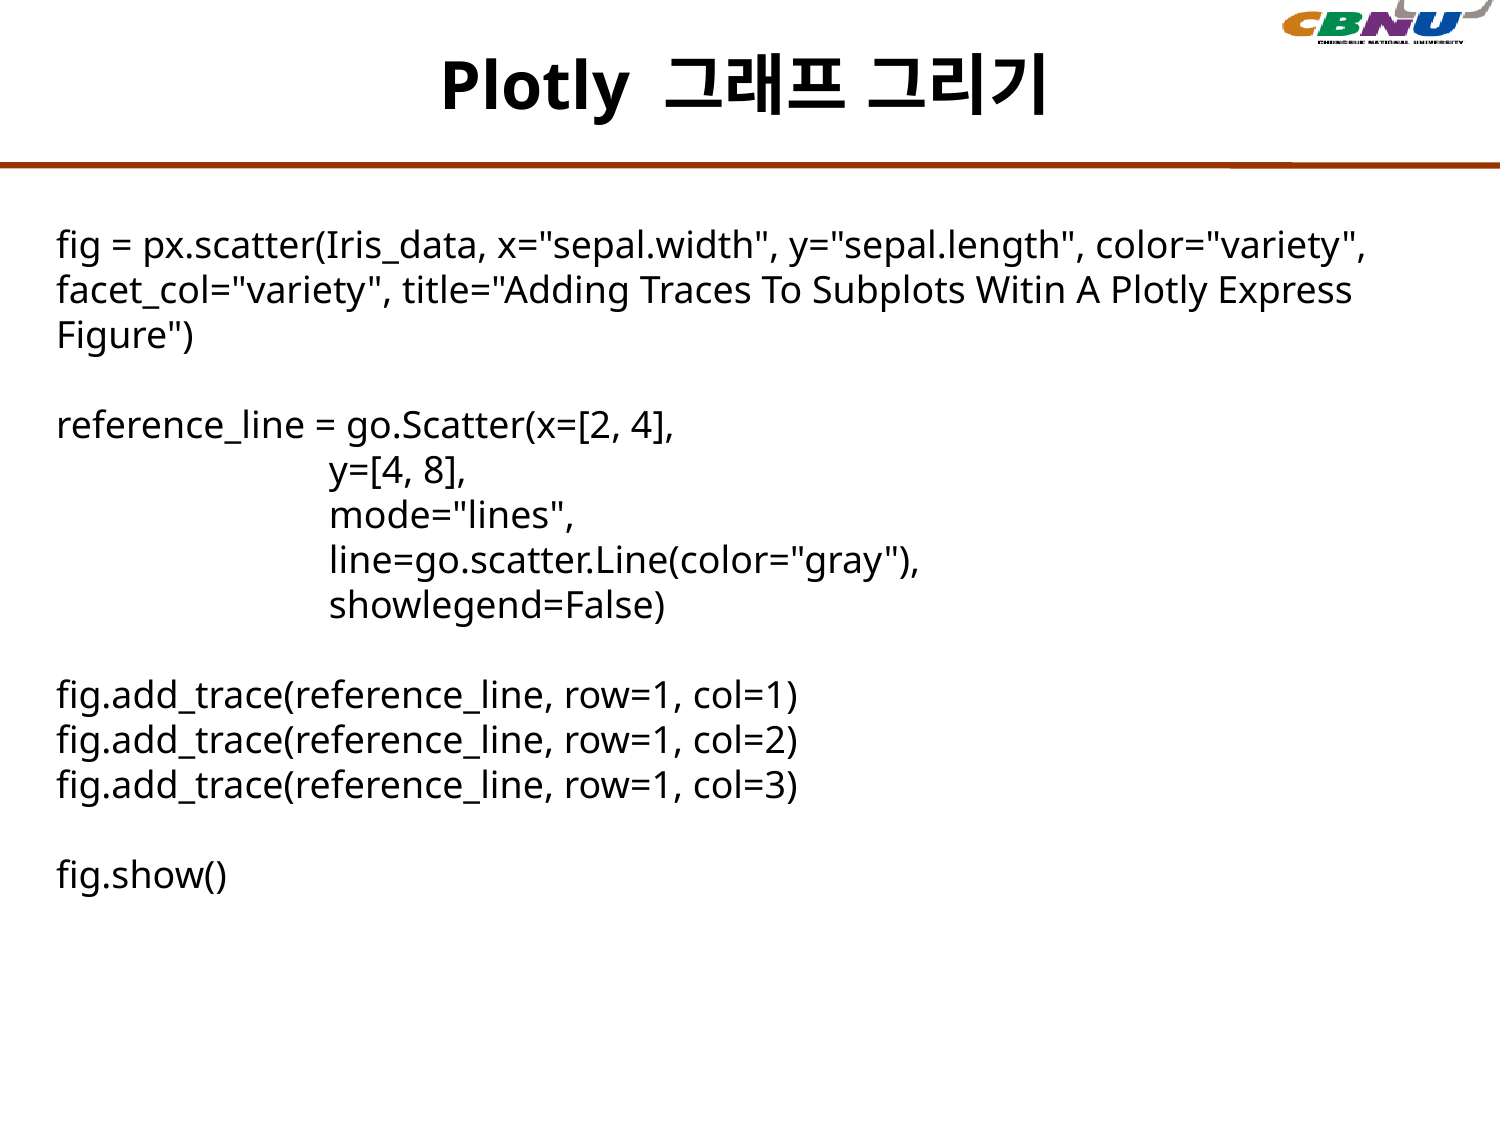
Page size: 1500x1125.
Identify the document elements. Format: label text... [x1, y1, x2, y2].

text_box fig = px.scatter(Iris_data, x="sepal.width", y="sepal.length", color="variety", facet_col="variety", title="Adding Traces To Subplots Witin A Plotly Express Figure") reference_line = go.Scatter(x=[2, 4], y=[4, 8], mode="lines", line=go.scatter.Line(color="gray"), showlegend=False) fig.add_trace(reference_line, row=1, col=1) fig.add_trace(reference_line, row=1, col=2) fig.add_trace(reference_line, row=1, col=3) fig.show() [41, 214, 1392, 904]
title Plotly 그래프 그리기 [70, 23, 1421, 143]
picture [1277, 0, 1500, 47]
